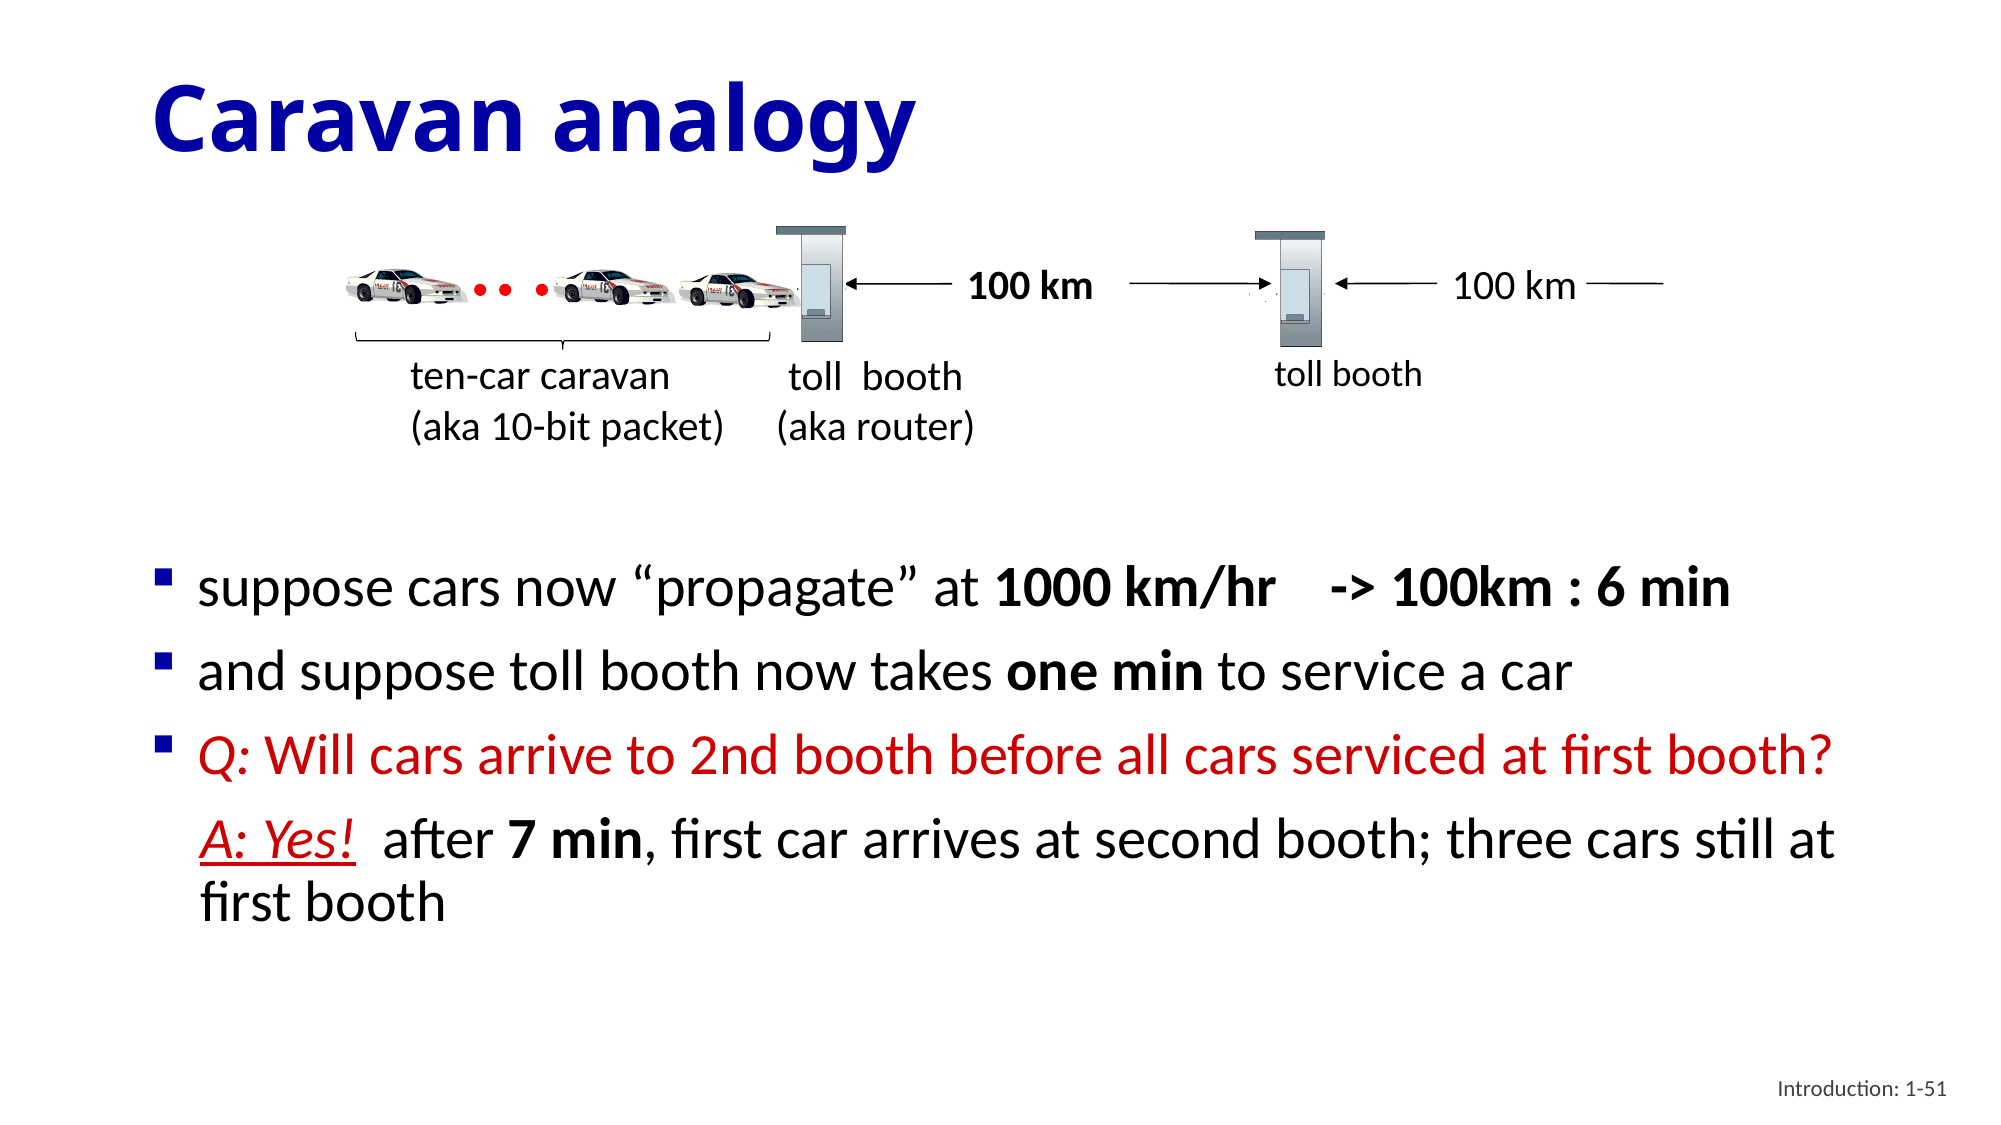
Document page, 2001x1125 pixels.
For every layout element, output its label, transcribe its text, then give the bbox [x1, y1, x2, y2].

picture [553, 269, 677, 306]
slide_number Introduction: 1-51 [1512, 1056, 1963, 1117]
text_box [1174, 232, 1524, 403]
text_box [499, 283, 512, 296]
text_box 100 km [1524, 250, 1615, 316]
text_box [1249, 223, 1325, 351]
picture [678, 272, 802, 309]
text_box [683, 232, 1069, 458]
text_box [355, 331, 683, 350]
title Caravan analogy [135, 47, 1861, 195]
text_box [769, 218, 846, 346]
text_box [535, 283, 549, 296]
text_box [474, 283, 487, 296]
text_box A: Yes! after 7 min, first car arrives at second booth; three cars still at first booth [184, 800, 1932, 1042]
picture [345, 268, 469, 305]
text_box 100 km [1069, 250, 1130, 316]
text_box suppose cars now “propagate” at 1000 km/hr -> 100km : 6 min and suppose toll booth now takes one min to service a car Q: Will cars arrive to 2nd booth before all cars serviced at first booth? [135, 549, 1861, 821]
text_box ten-car caravan (aka 10-bit packet) [395, 342, 683, 456]
